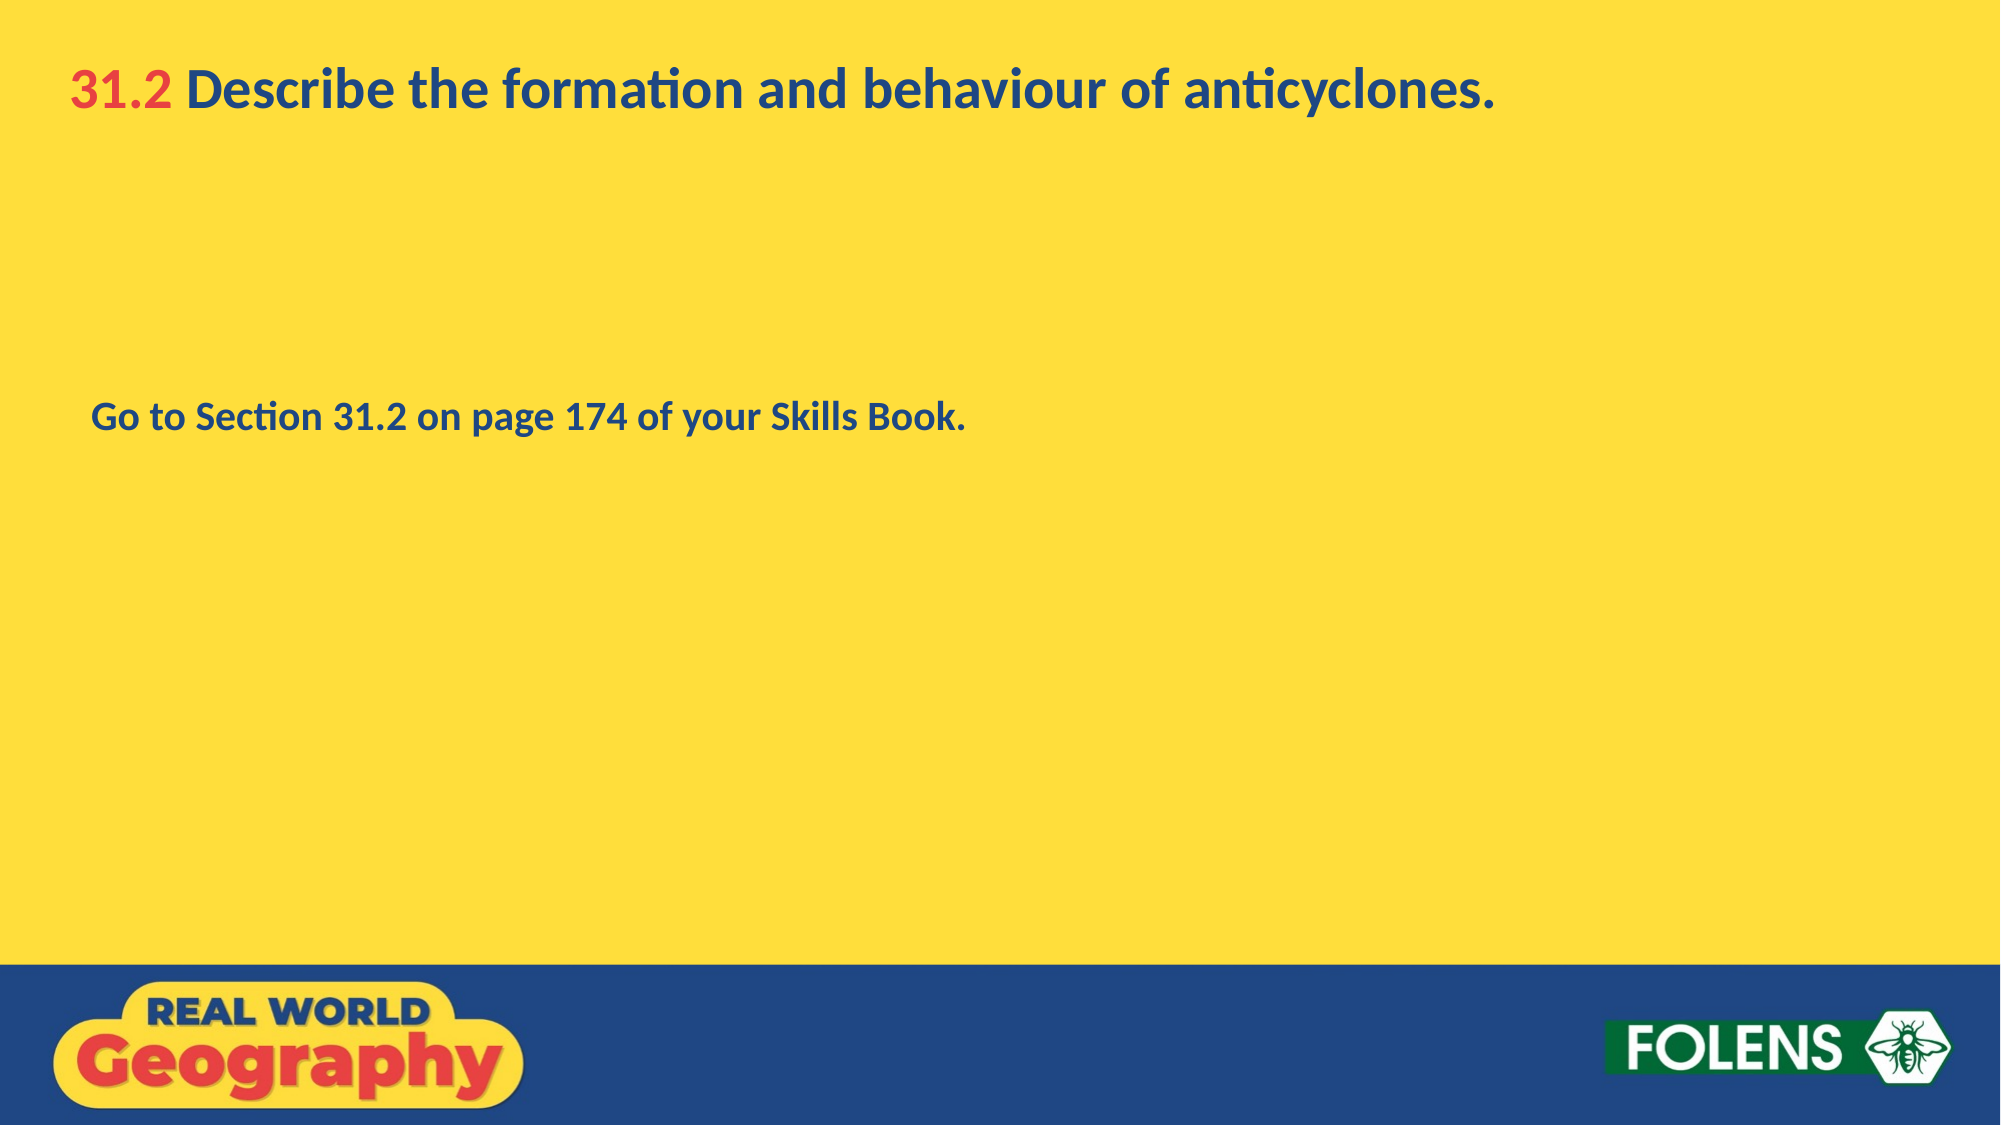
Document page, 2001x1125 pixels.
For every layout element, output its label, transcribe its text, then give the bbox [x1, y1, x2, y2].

text_box 31.2 Describe the formation and behaviour of anticyclones. [54, 42, 1519, 128]
picture [0, 0, 2001, 1125]
text_box Go to Section 31.2 on page 174 of your Skills Book. [75, 381, 1801, 483]
text_box [0, 0, 2000, 965]
